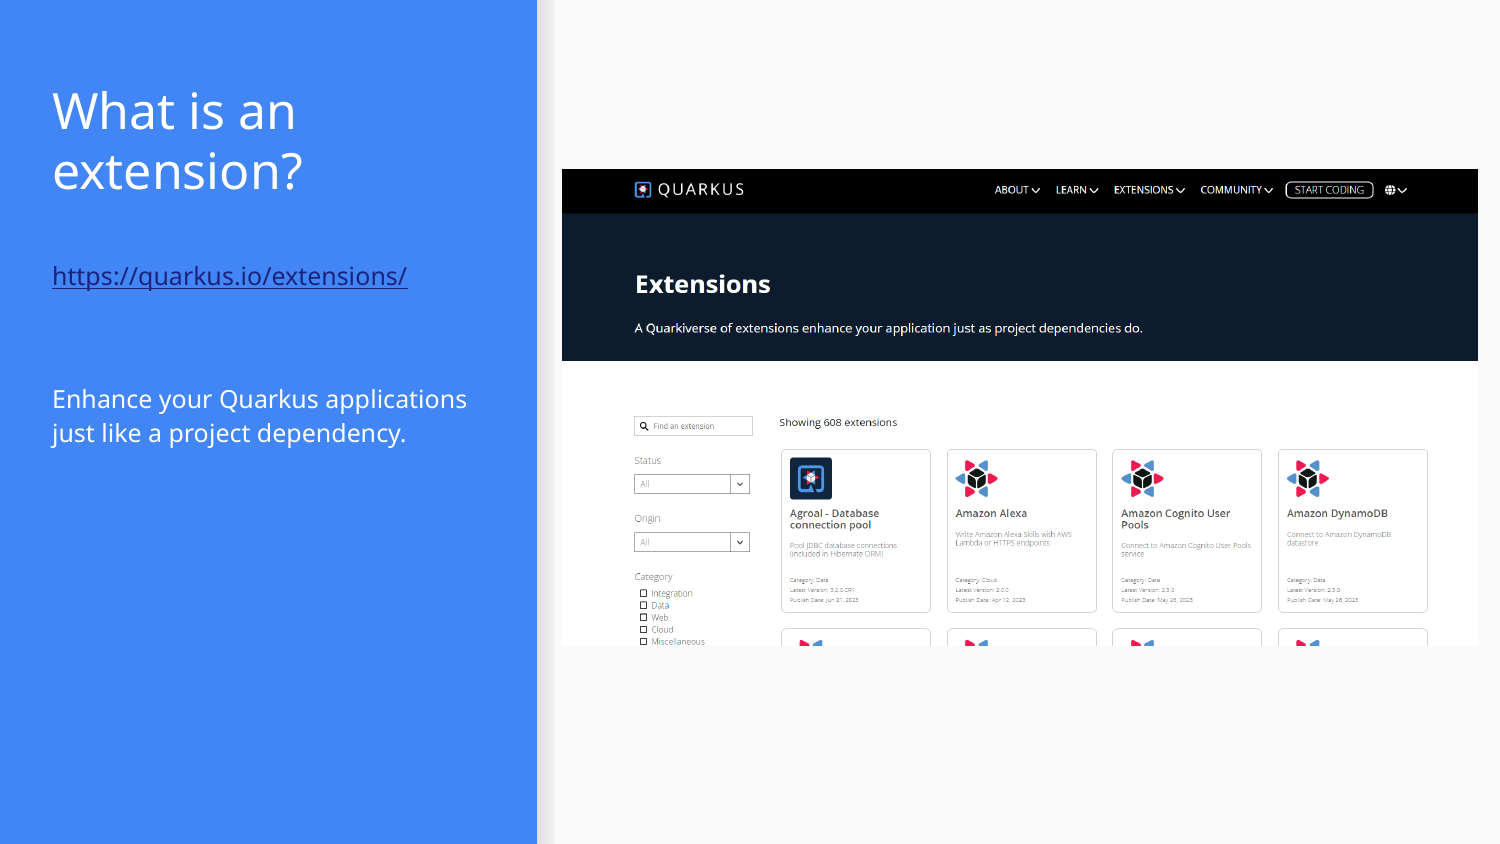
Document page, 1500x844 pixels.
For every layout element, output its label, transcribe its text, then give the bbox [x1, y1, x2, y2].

list https://quarkus.io/extensions/ Enhance your Quarkus applications just like a project dependency. [37, 240, 498, 760]
picture [562, 169, 1478, 646]
title What is an extension? [37, 58, 498, 216]
